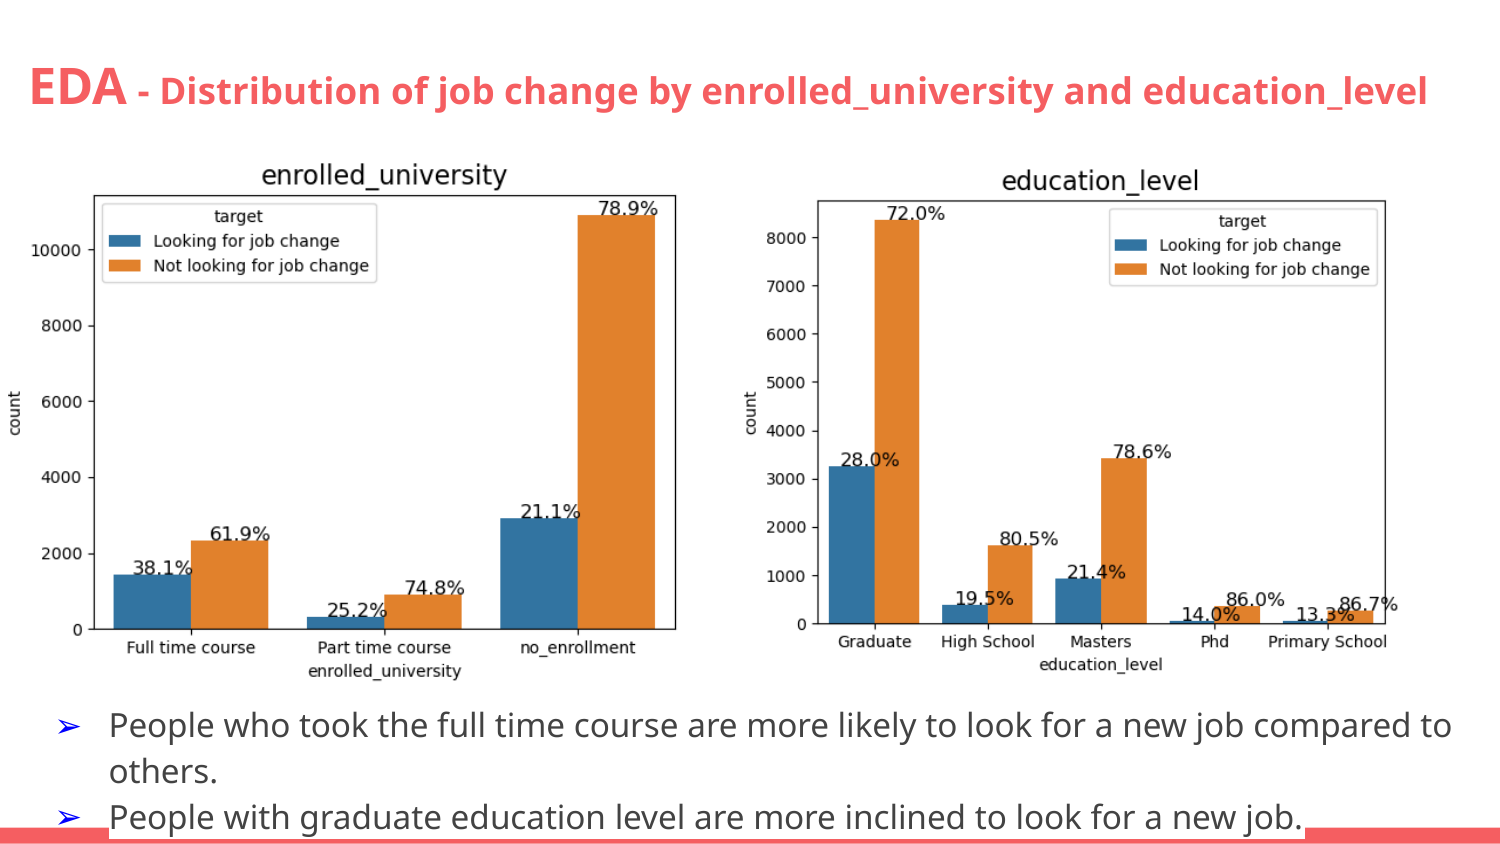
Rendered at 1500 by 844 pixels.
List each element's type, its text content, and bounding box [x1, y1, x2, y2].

text_box People who took the full time course are more likely to look for a new job compared to others. People with graduate education level are more inclined to look for a new job. [18, 683, 1482, 844]
picture [0, 127, 1458, 691]
title EDA - Distribution of job change by enrolled_university and education_level [13, 39, 1500, 157]
